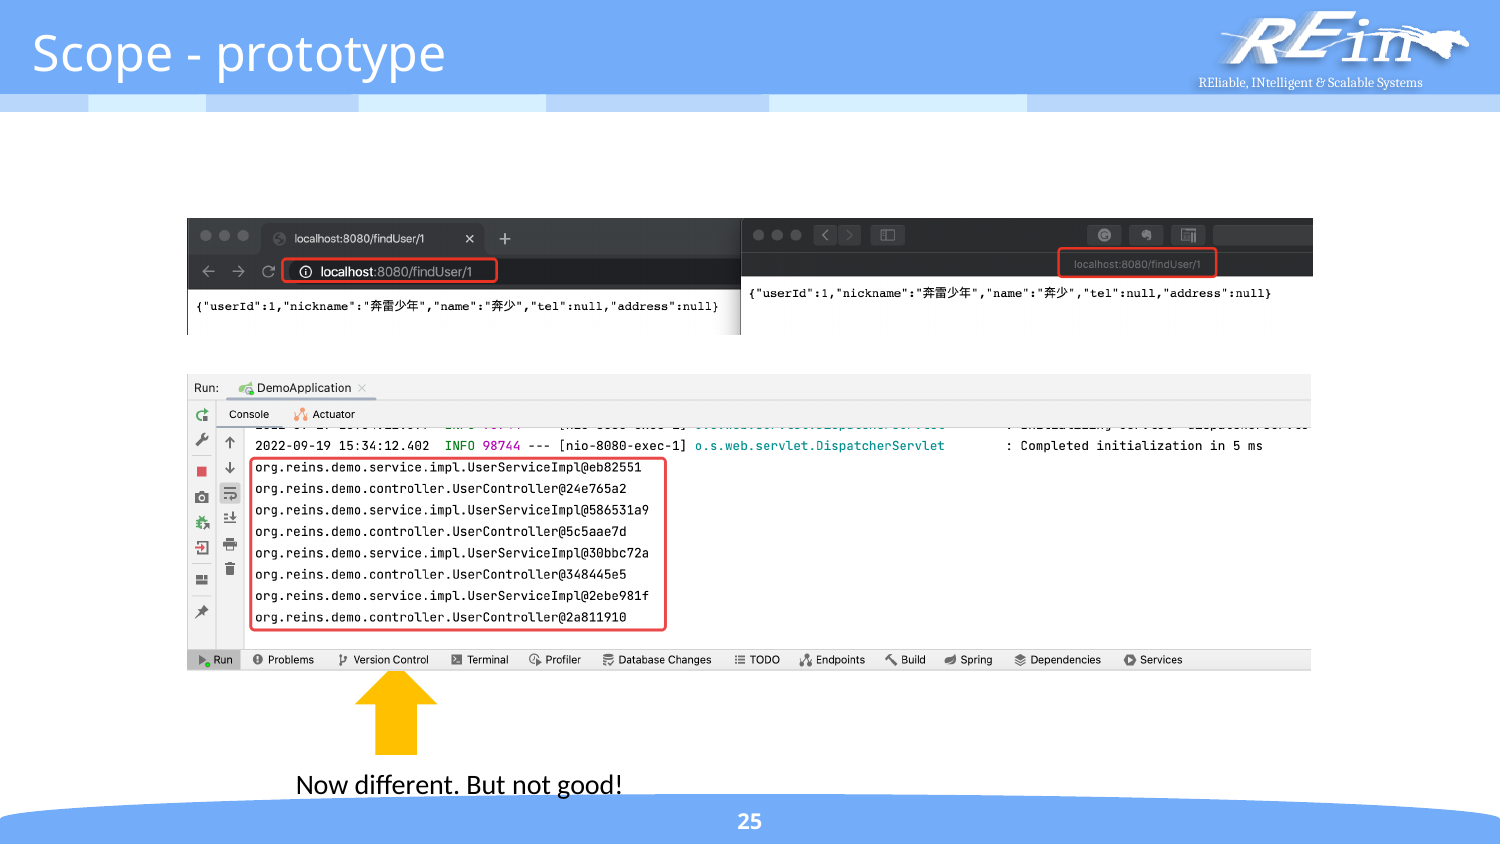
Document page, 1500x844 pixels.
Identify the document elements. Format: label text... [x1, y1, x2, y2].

text_box Now different. But not good! [280, 759, 671, 808]
picture [187, 217, 1313, 335]
picture [187, 374, 1311, 671]
title Scope - prototype [17, 17, 1136, 86]
slide_number 25 [667, 802, 833, 842]
text_box [354, 679, 438, 755]
